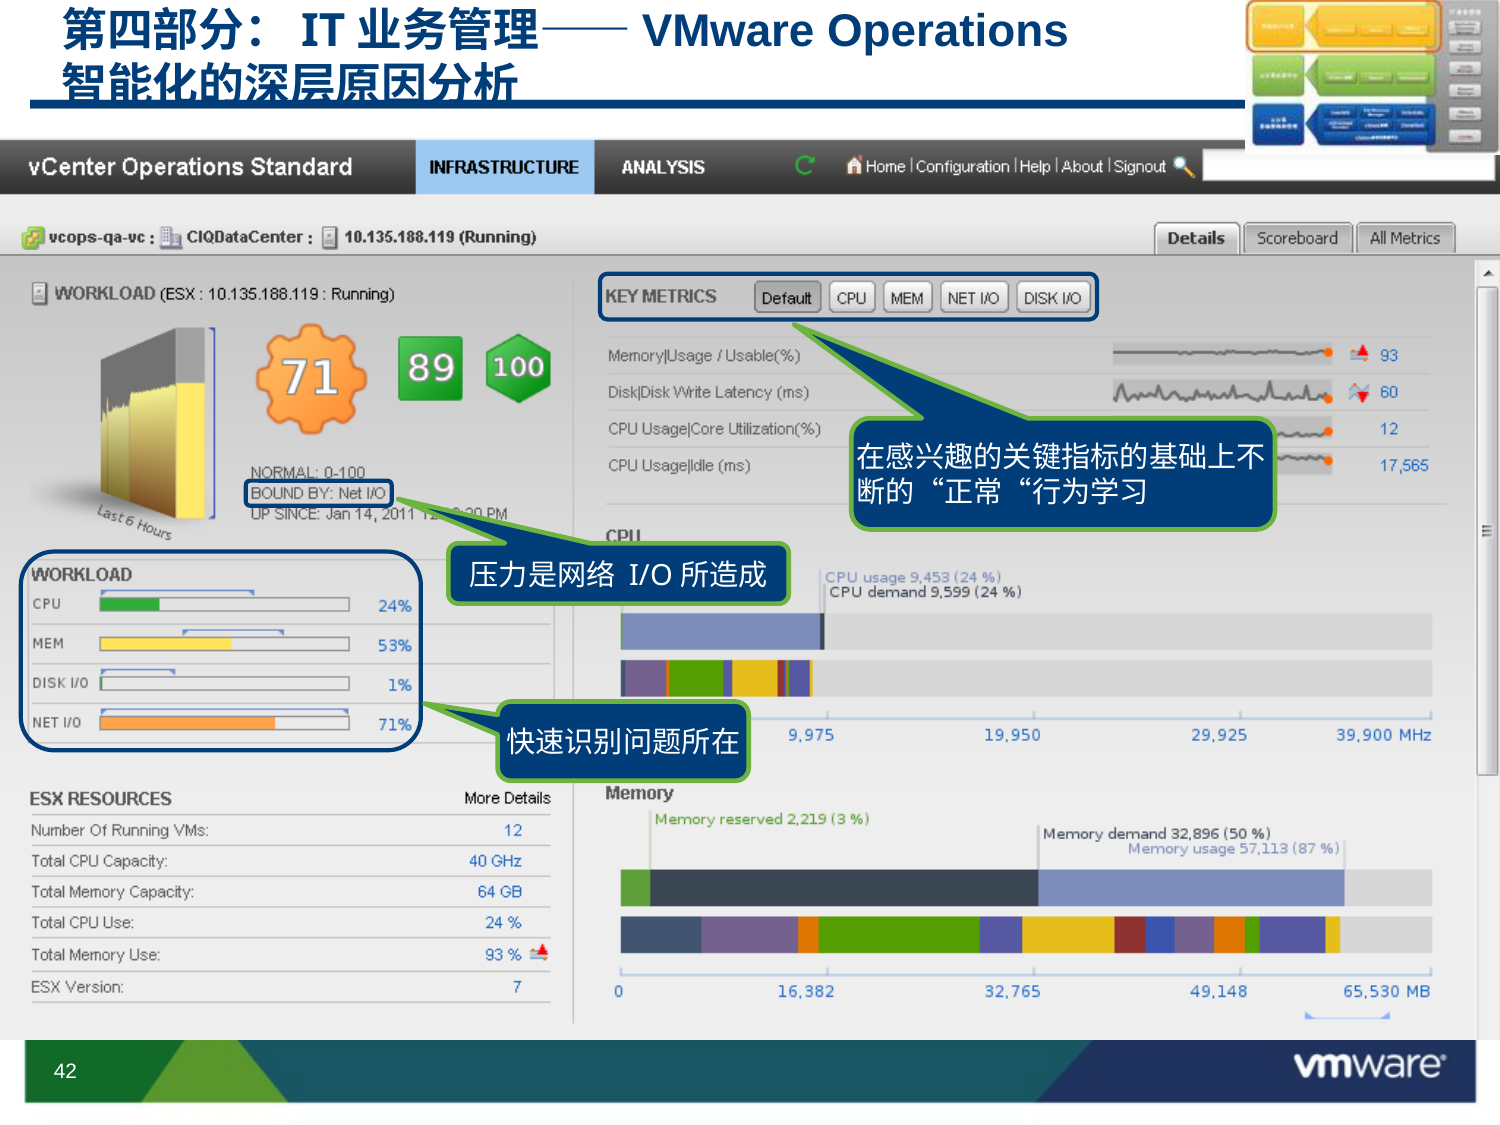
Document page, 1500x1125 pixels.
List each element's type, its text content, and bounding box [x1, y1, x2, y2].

title 第四部分：IT业务管理——VMware Operations 智能化的深层原因分析 [61, 28, 1239, 83]
picture [0, 0, 1500, 1125]
